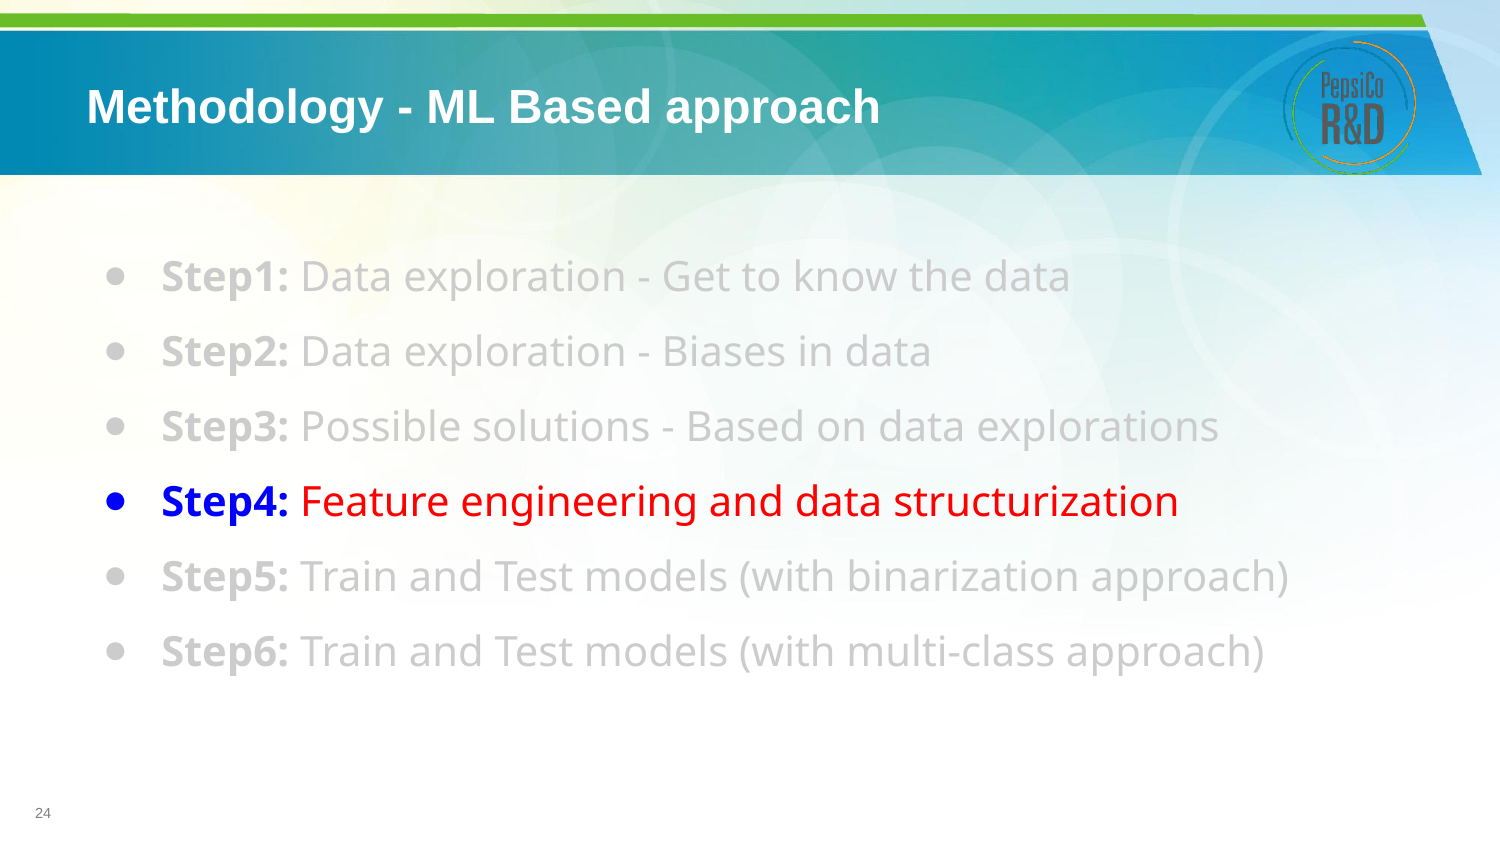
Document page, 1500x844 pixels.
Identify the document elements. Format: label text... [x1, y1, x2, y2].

list Step1: Data exploration - Get to know the data Step2: Data exploration - Biases in data Step3: Possible solutions - Based on data explorations Step4: Feature engineering and data structurization Step5: Train and Test models (with binarization approach) Step6: Train and Test models (with multi-class approach) [75, 175, 1425, 717]
picture [0, 0, 1500, 844]
title Methodology - ML Based approach [75, 33, 1425, 175]
slide_number 24 [23, 782, 374, 827]
